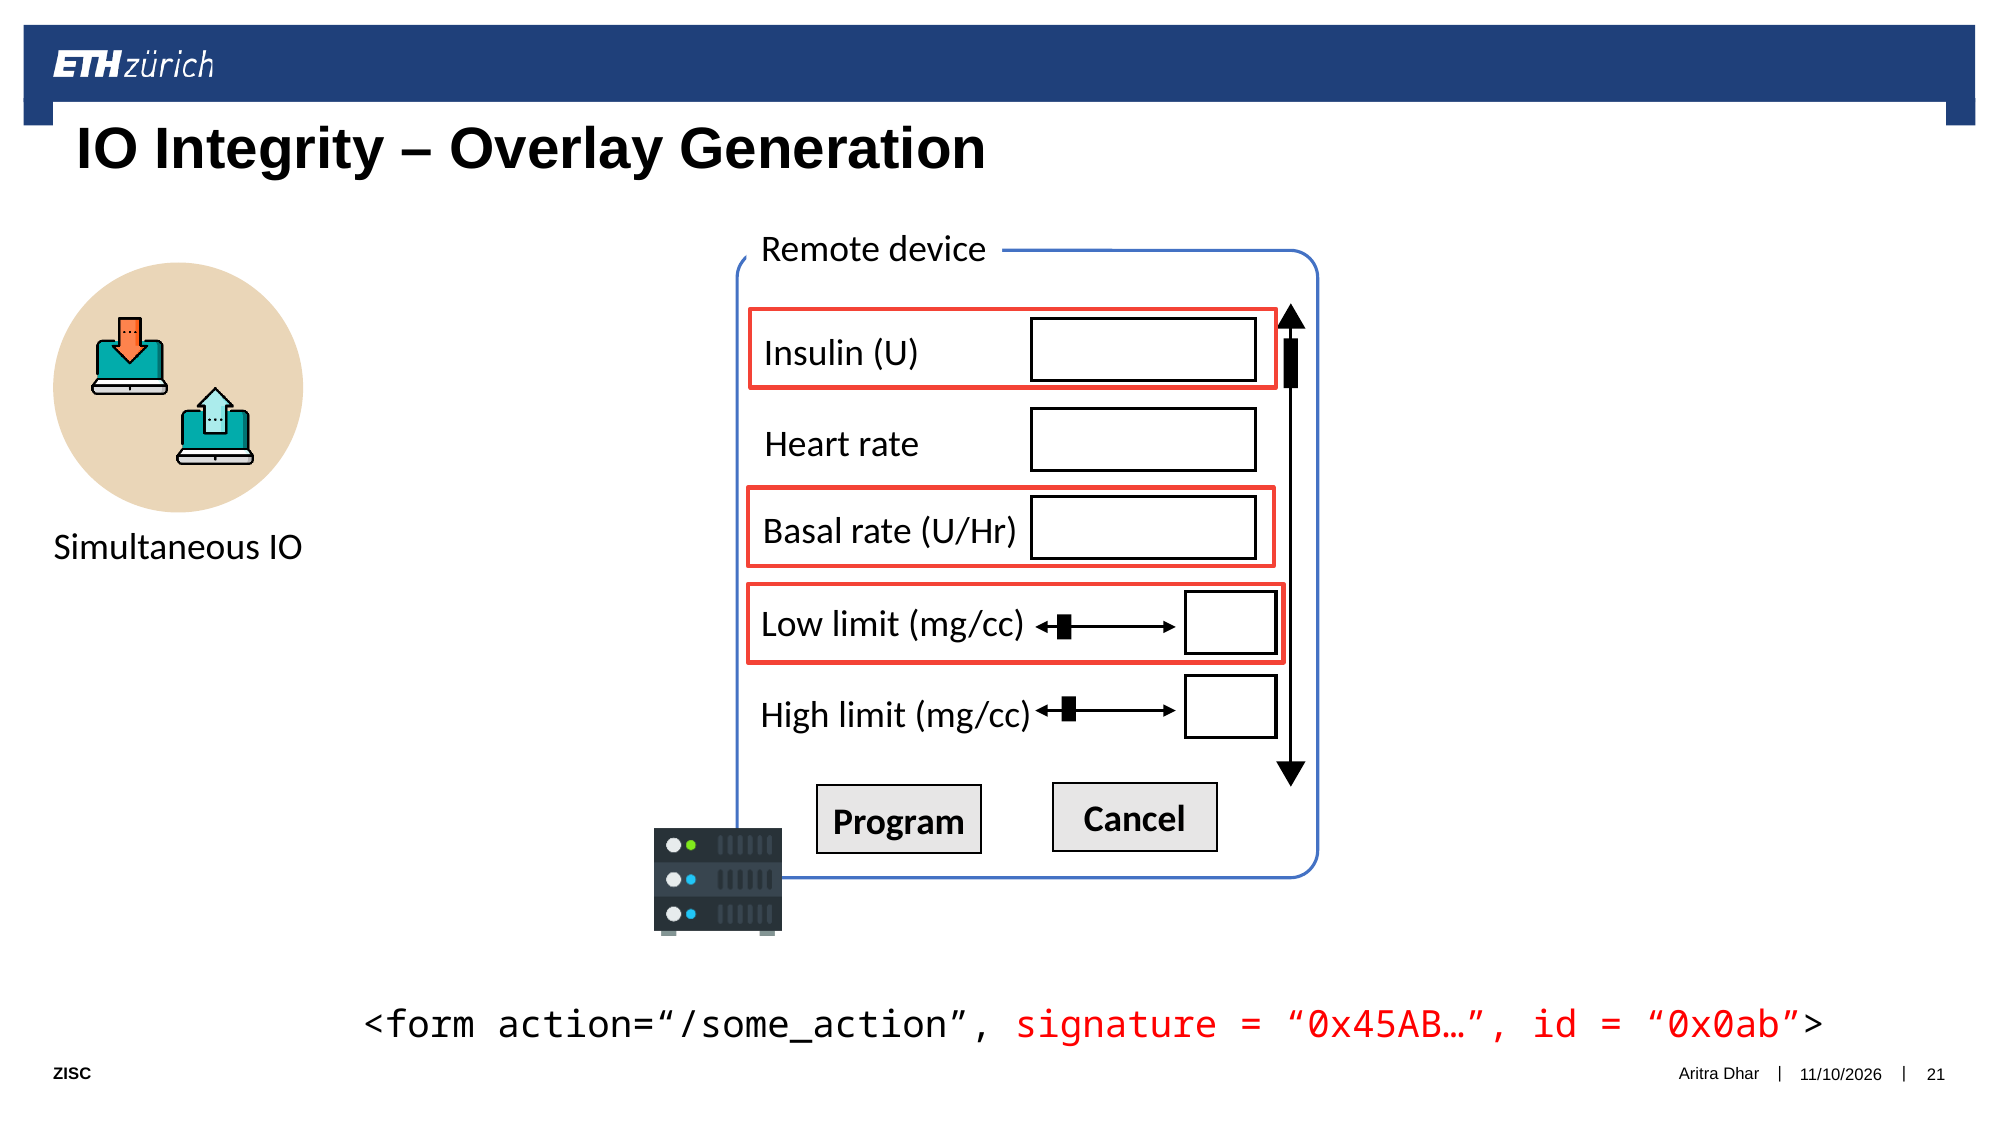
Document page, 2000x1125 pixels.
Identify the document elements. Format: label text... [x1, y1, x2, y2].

slide_number 21 [1906, 1034, 1966, 1112]
picture [654, 818, 782, 947]
text_box Simultaneous IO [38, 514, 318, 575]
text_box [736, 215, 1318, 878]
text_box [52, 262, 304, 513]
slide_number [1790, 1034, 1892, 1112]
title IO Integrity – Overlay Generation [53, 101, 1946, 262]
text_box <form action=“/some_action”, signature = “0x45AB…”, id = “0x0ab”> [347, 992, 1889, 1052]
footer Aritra Dhar [999, 1052, 1760, 1111]
